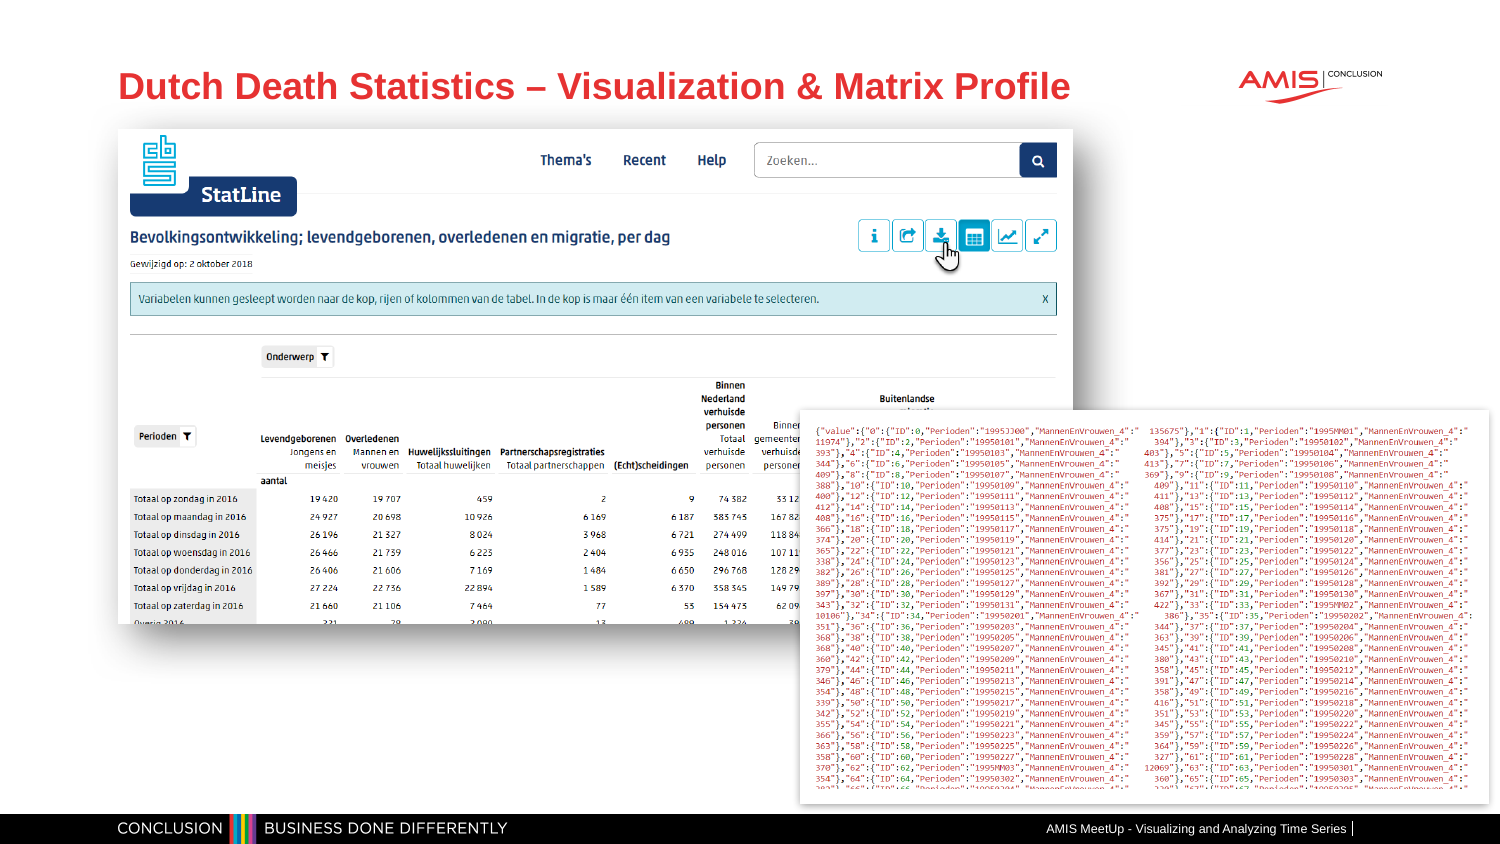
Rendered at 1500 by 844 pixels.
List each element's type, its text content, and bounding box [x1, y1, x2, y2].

picture [239, 814, 1500, 844]
picture [1205, 59, 1388, 106]
title Dutch Death Statistics – Visualization & Matrix Profile [118, 47, 1205, 130]
picture [118, 129, 1475, 789]
footer AMIS MeetUp - Visualizing and Analyzing Time Series [814, 820, 1347, 839]
picture [0, 814, 236, 844]
